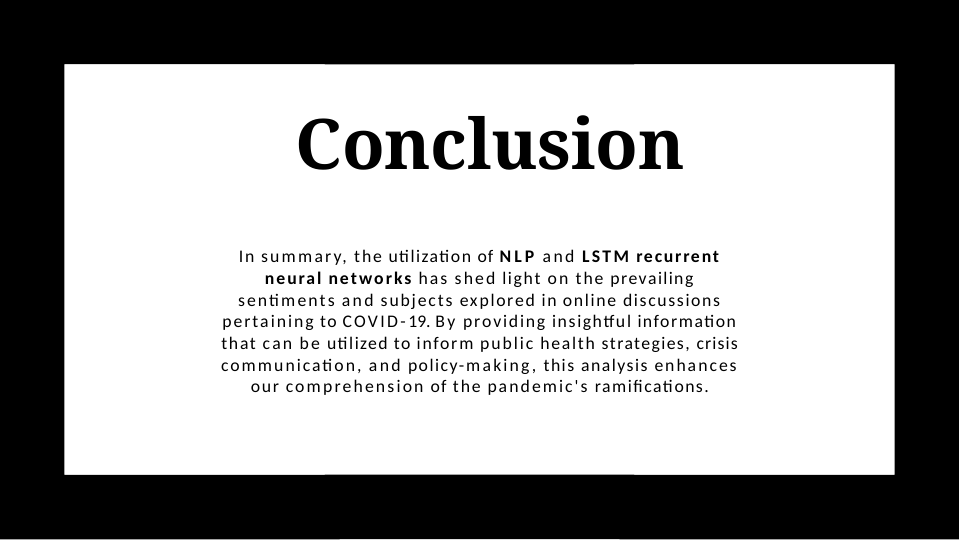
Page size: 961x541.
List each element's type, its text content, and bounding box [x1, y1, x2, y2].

text_box [0, 0, 959, 540]
title Conclusion [105, 56, 856, 191]
text_box In summary, the utilization of NLP and LSTM recurrent neural networks has shed light on the prevailing sentiments and subjects explored in online discussions pertaining to COVID-19. By providing insightful information that can be utilized to inform public health strategies, crisis communication, and policy-making, this analysis enhances our comprehension of the pandemic's ramiﬁcations. [211, 242, 747, 397]
